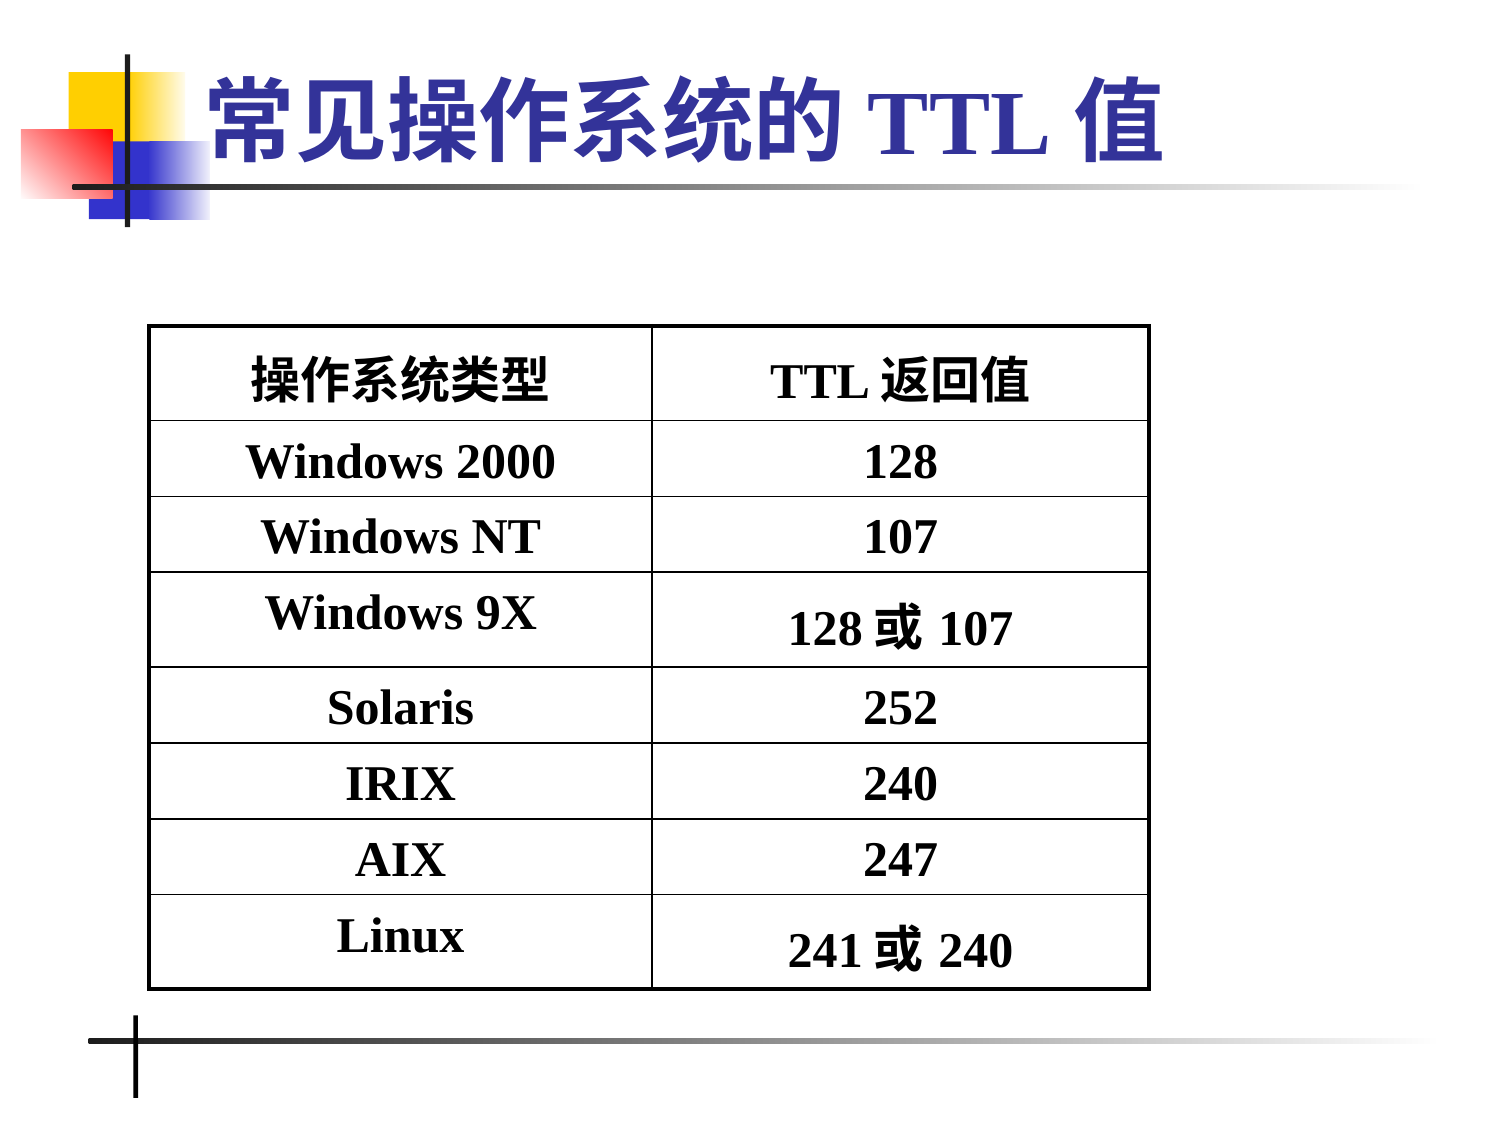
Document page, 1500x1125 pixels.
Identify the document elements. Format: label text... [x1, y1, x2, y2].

table_cell Windows 9X [151, 573, 651, 666]
table_cell 128或107 [653, 573, 1147, 666]
table_cell Windows 2000 [151, 421, 651, 496]
table_header TTL返回值 [653, 328, 1147, 420]
table_cell Linux [151, 895, 651, 987]
table_cell AIX [151, 820, 651, 894]
title 常见操作系统的TTL值 [188, 23, 1468, 181]
table_cell 241或240 [653, 895, 1147, 987]
table_cell IRIX [151, 744, 651, 818]
table_cell Windows NT [151, 497, 651, 571]
table_header 操作系统类型 [151, 328, 651, 420]
table_cell 240 [653, 744, 1147, 818]
table_cell 252 [653, 668, 1147, 742]
table_cell Solaris [151, 668, 651, 742]
table_cell 128 [653, 421, 1147, 496]
table_cell 247 [653, 820, 1147, 894]
table_cell 107 [653, 497, 1147, 571]
